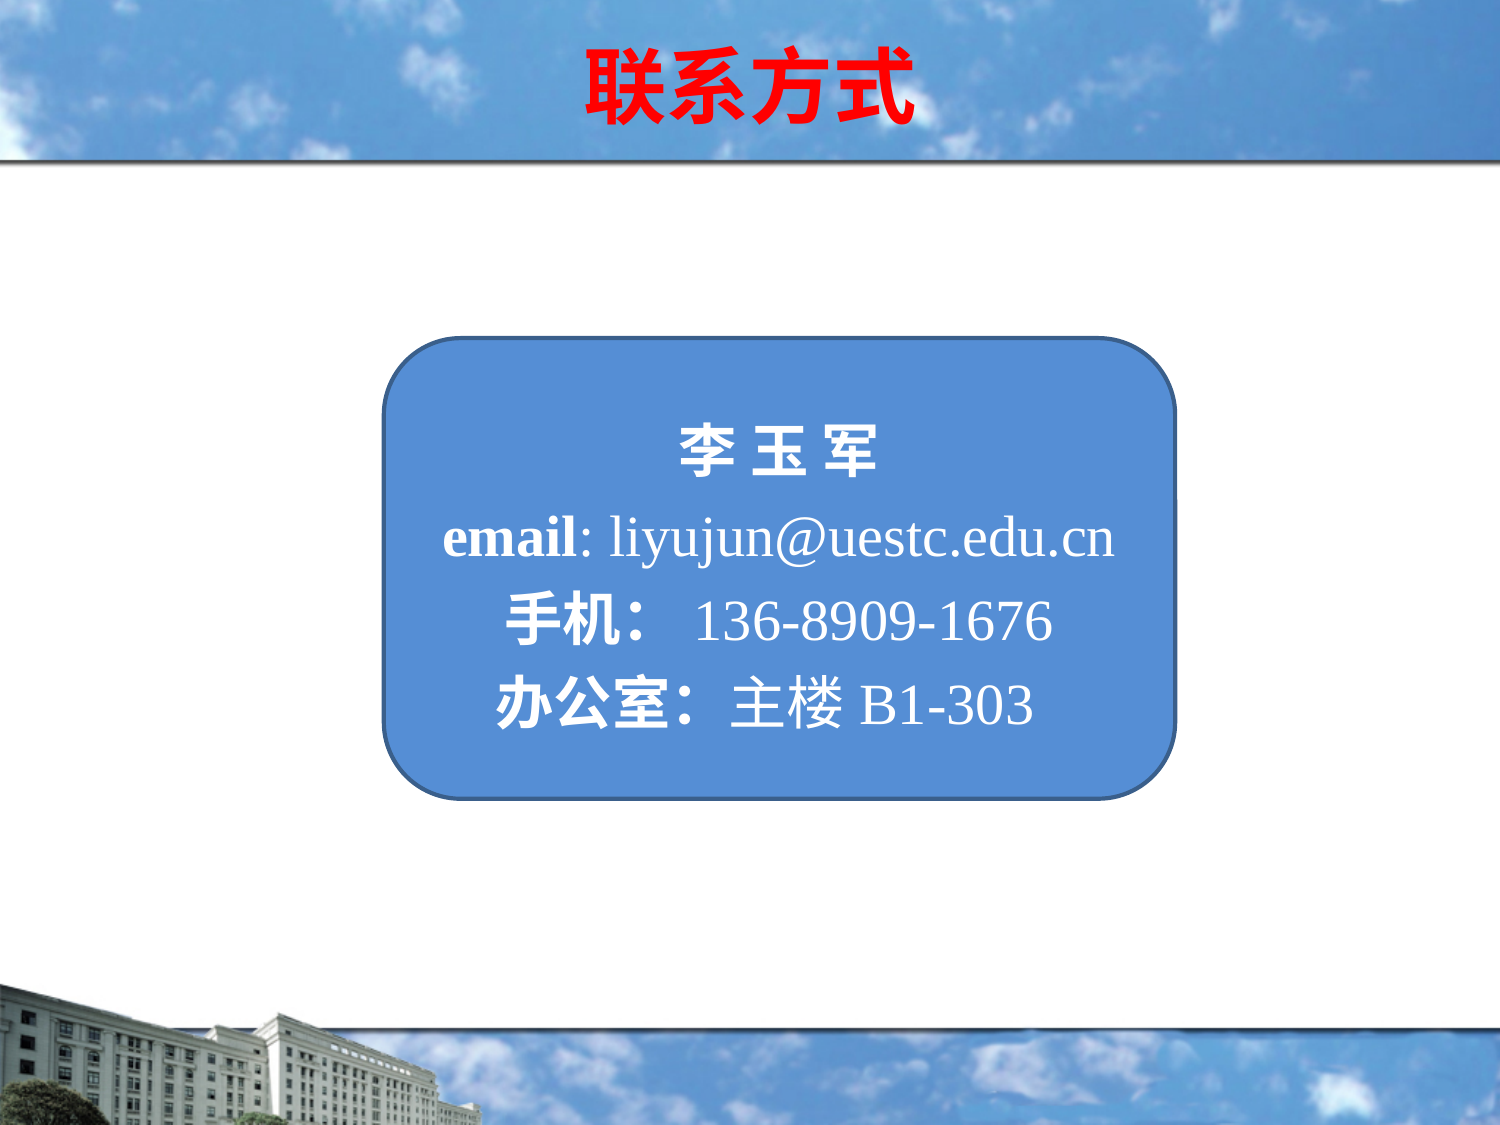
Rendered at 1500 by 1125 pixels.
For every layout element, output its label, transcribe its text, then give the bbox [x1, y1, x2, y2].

text_box 李 玉 军 email: liyujun@uestc.edu.cn 手机：136-8909-1676 办公室：主楼B1-303 [381, 335, 1178, 801]
picture [0, 0, 1500, 1125]
title 联系方式 [75, 7, 1425, 161]
